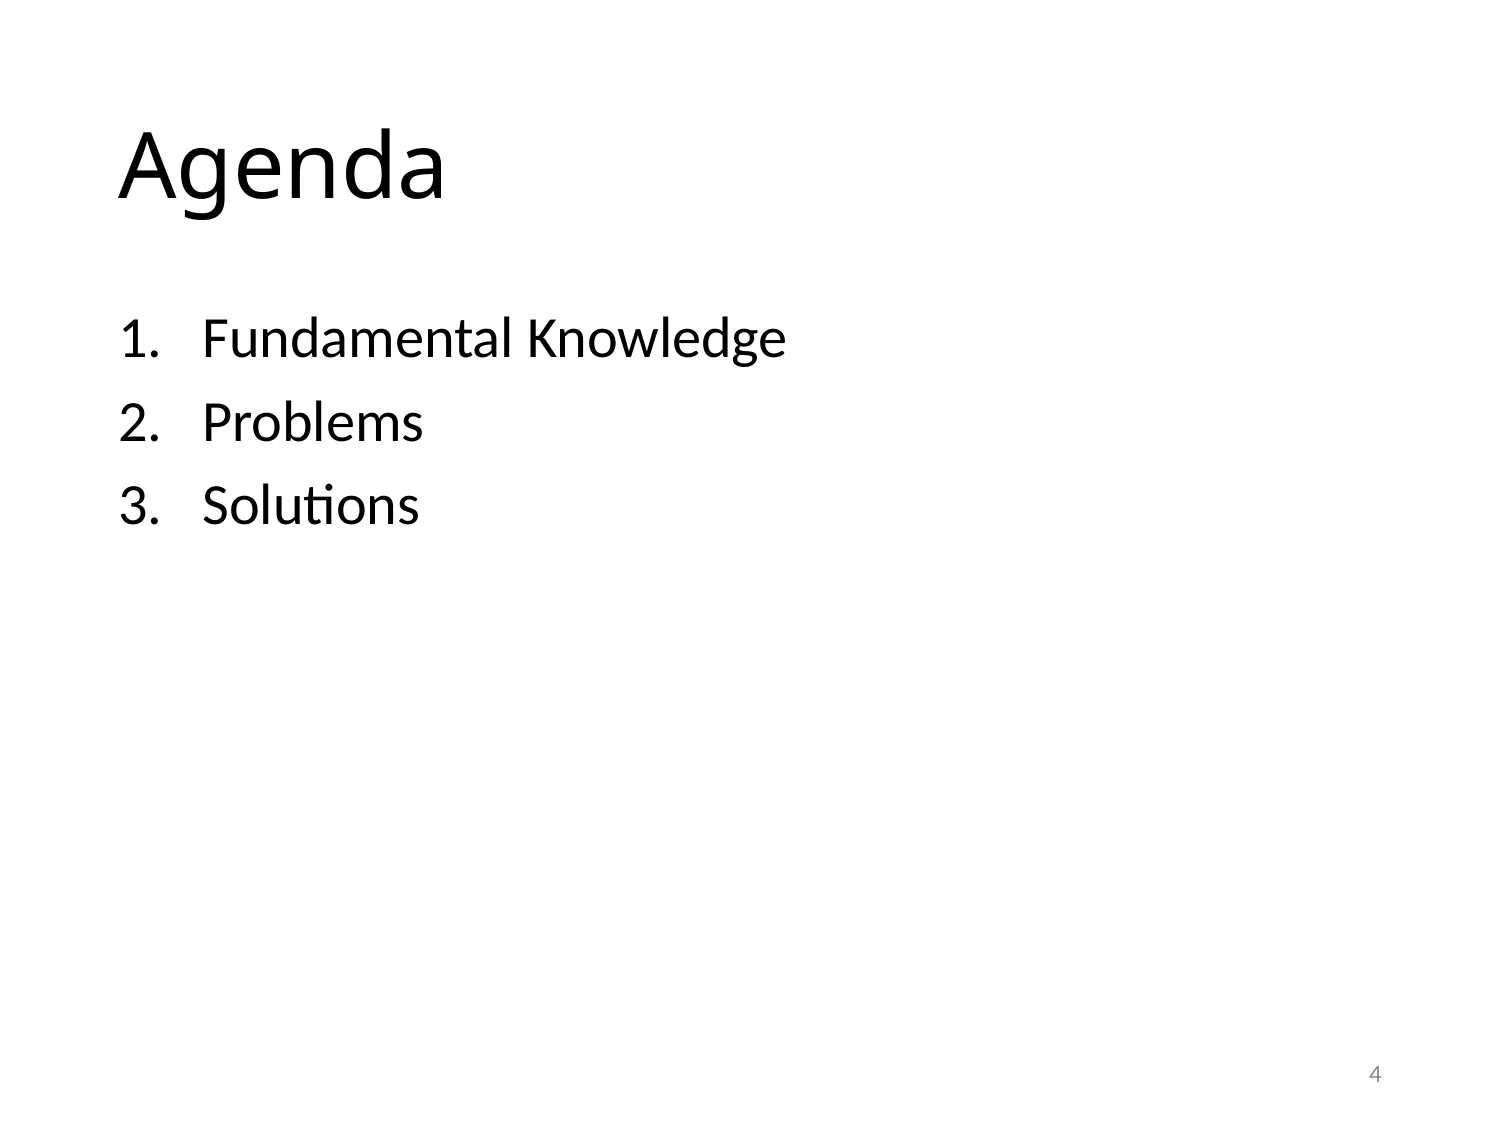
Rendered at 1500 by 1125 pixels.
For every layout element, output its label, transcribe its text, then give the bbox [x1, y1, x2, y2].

title Agenda [103, 59, 1397, 278]
slide_number 4 [1059, 1042, 1397, 1103]
list Fundamental Knowledge Problems Solutions [103, 299, 1397, 1014]
